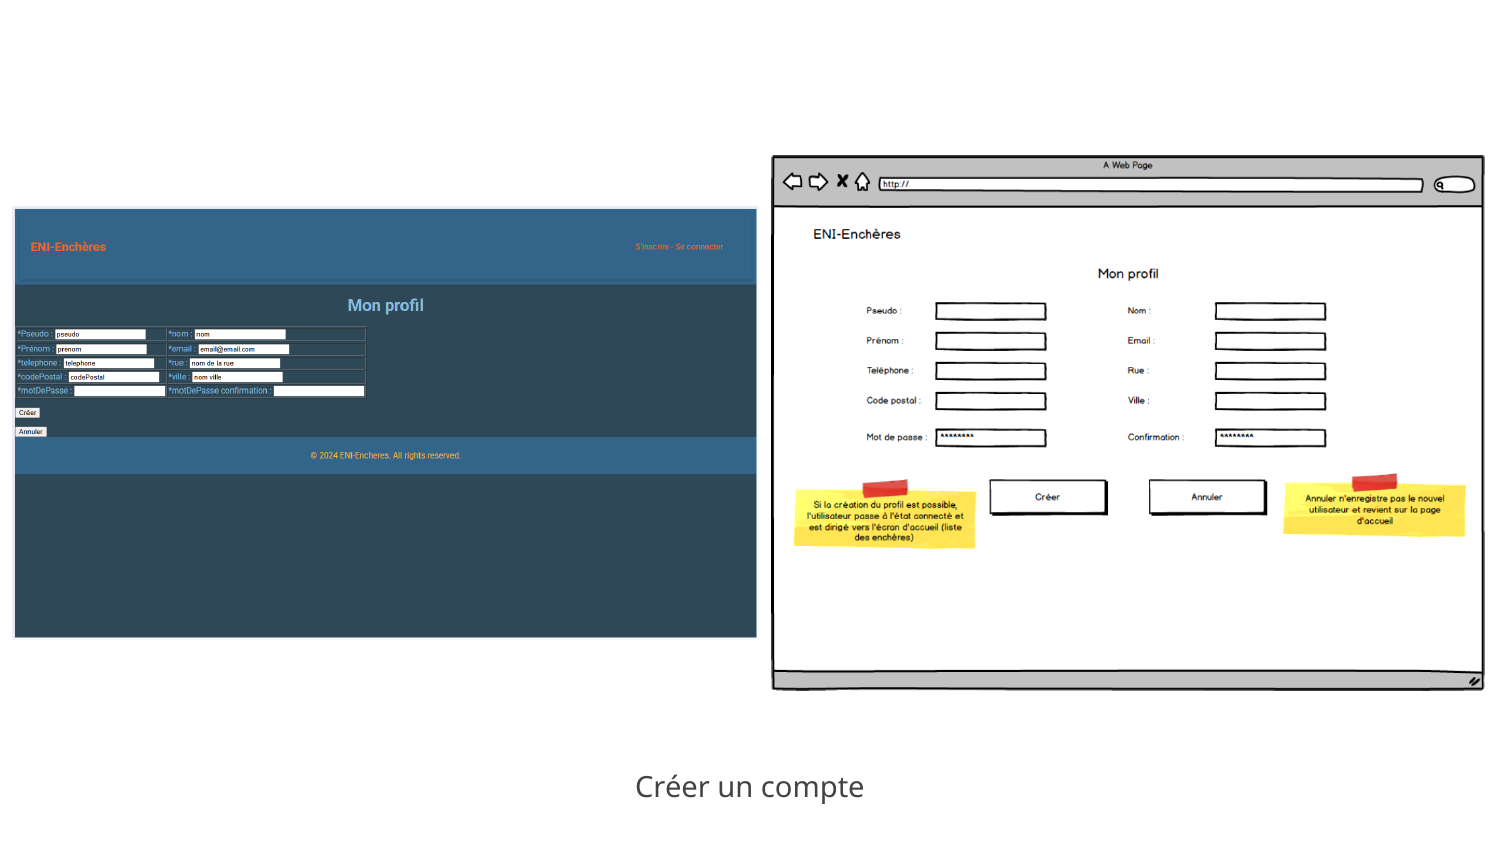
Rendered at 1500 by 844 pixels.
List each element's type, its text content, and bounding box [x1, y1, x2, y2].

picture [767, 151, 1487, 693]
text_box Créer un compte [414, 752, 1086, 802]
picture [11, 206, 759, 641]
